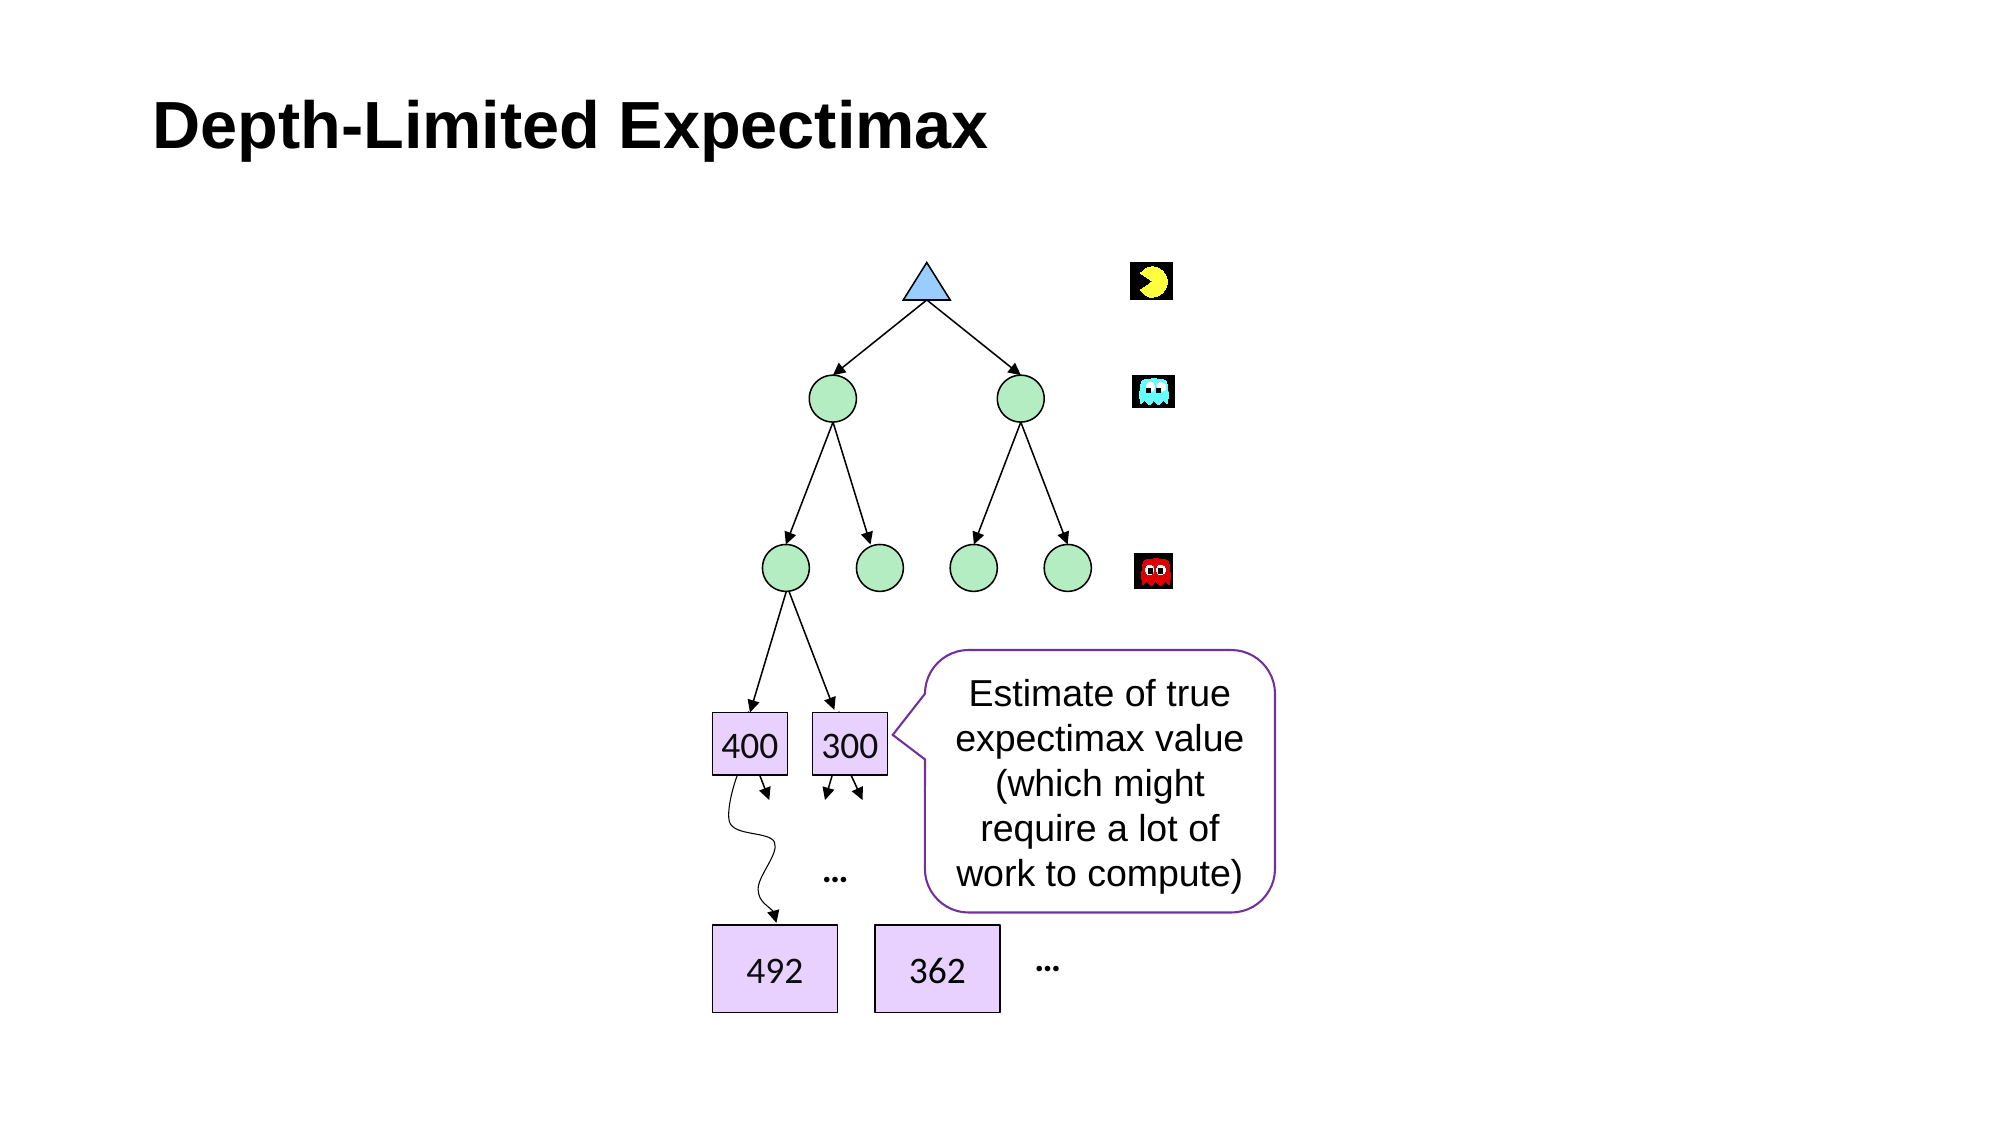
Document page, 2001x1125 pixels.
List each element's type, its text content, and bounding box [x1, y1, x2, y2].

picture [1134, 553, 1173, 589]
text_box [785, 422, 833, 545]
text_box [1020, 422, 1068, 545]
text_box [833, 422, 871, 545]
text_box [822, 786, 835, 800]
text_box [856, 544, 904, 592]
text_box 362 [875, 924, 1000, 1013]
text_box 300 [812, 712, 888, 775]
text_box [734, 765, 785, 785]
text_box [1044, 544, 1092, 592]
title Depth-Limited Expectimax [137, 59, 1863, 194]
text_box [747, 592, 787, 712]
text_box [926, 299, 1021, 376]
picture [1130, 262, 1173, 300]
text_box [973, 422, 1020, 545]
text_box [762, 544, 810, 592]
text_box Estimate of true expectimax value (which might require a lot of work to compute) [891, 648, 1277, 914]
picture [1132, 375, 1175, 408]
text_box … [1019, 926, 1077, 987]
text_box [728, 783, 780, 923]
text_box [832, 299, 926, 376]
text_box [950, 544, 998, 592]
picture [1132, 712, 1175, 750]
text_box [787, 587, 835, 710]
text_box [903, 262, 950, 299]
text_box … [807, 837, 864, 898]
text_box 492 [712, 924, 838, 1013]
text_box [809, 375, 857, 422]
text_box [997, 375, 1045, 422]
text_box 400 [712, 712, 788, 775]
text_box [826, 763, 877, 787]
